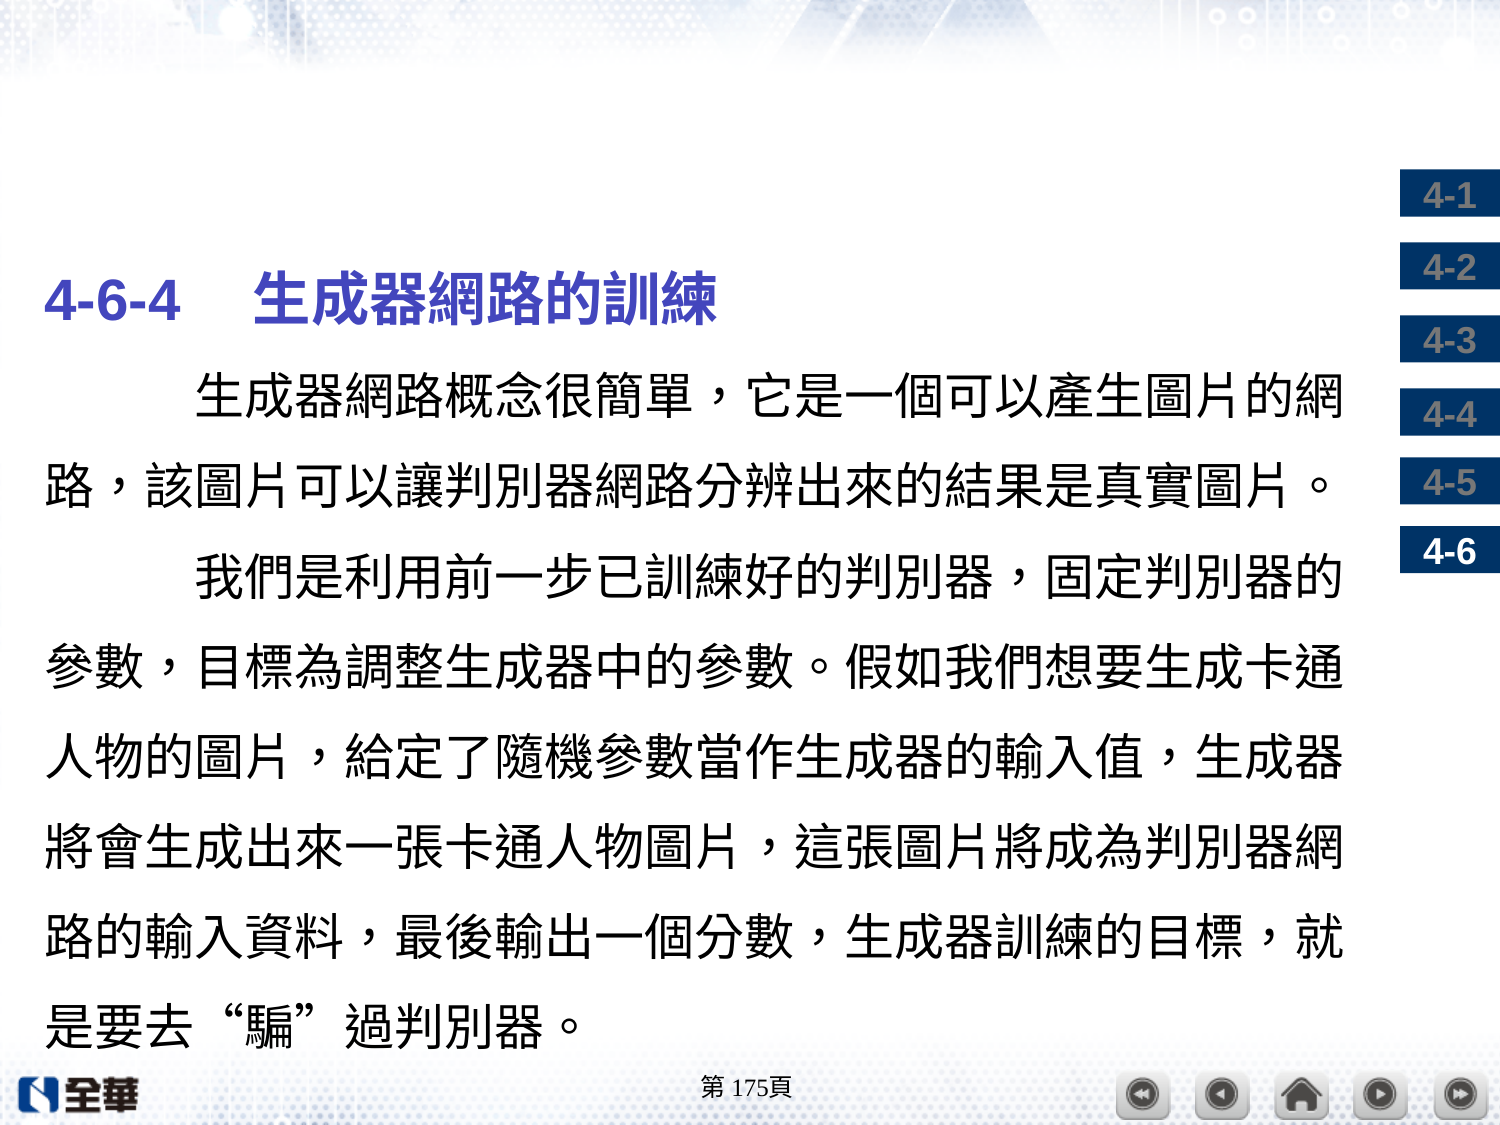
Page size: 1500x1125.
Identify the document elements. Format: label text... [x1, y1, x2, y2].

list 4-6-4 生成器網路的訓練 生成器網路概念很簡單，它是一個可以產生圖片的網路，該圖片可以讓判別器網路分辨出來的結果是真實圖片。 我們是利用前一步已訓練好的判別器，固定判別器的參數，目標為調整生成器中的參數。假如我們想要生成卡通人物的圖片，給定了隨機參數當作生成器的輸入值，生成器將會生成出來一張卡通人物圖片，這張圖片將成為判別器網路的輸入資料，最後輸出一個分數，生成器訓練的目標，就是要去“騙”過判別器。 [29, 219, 1386, 1048]
picture [0, 0, 1500, 1125]
